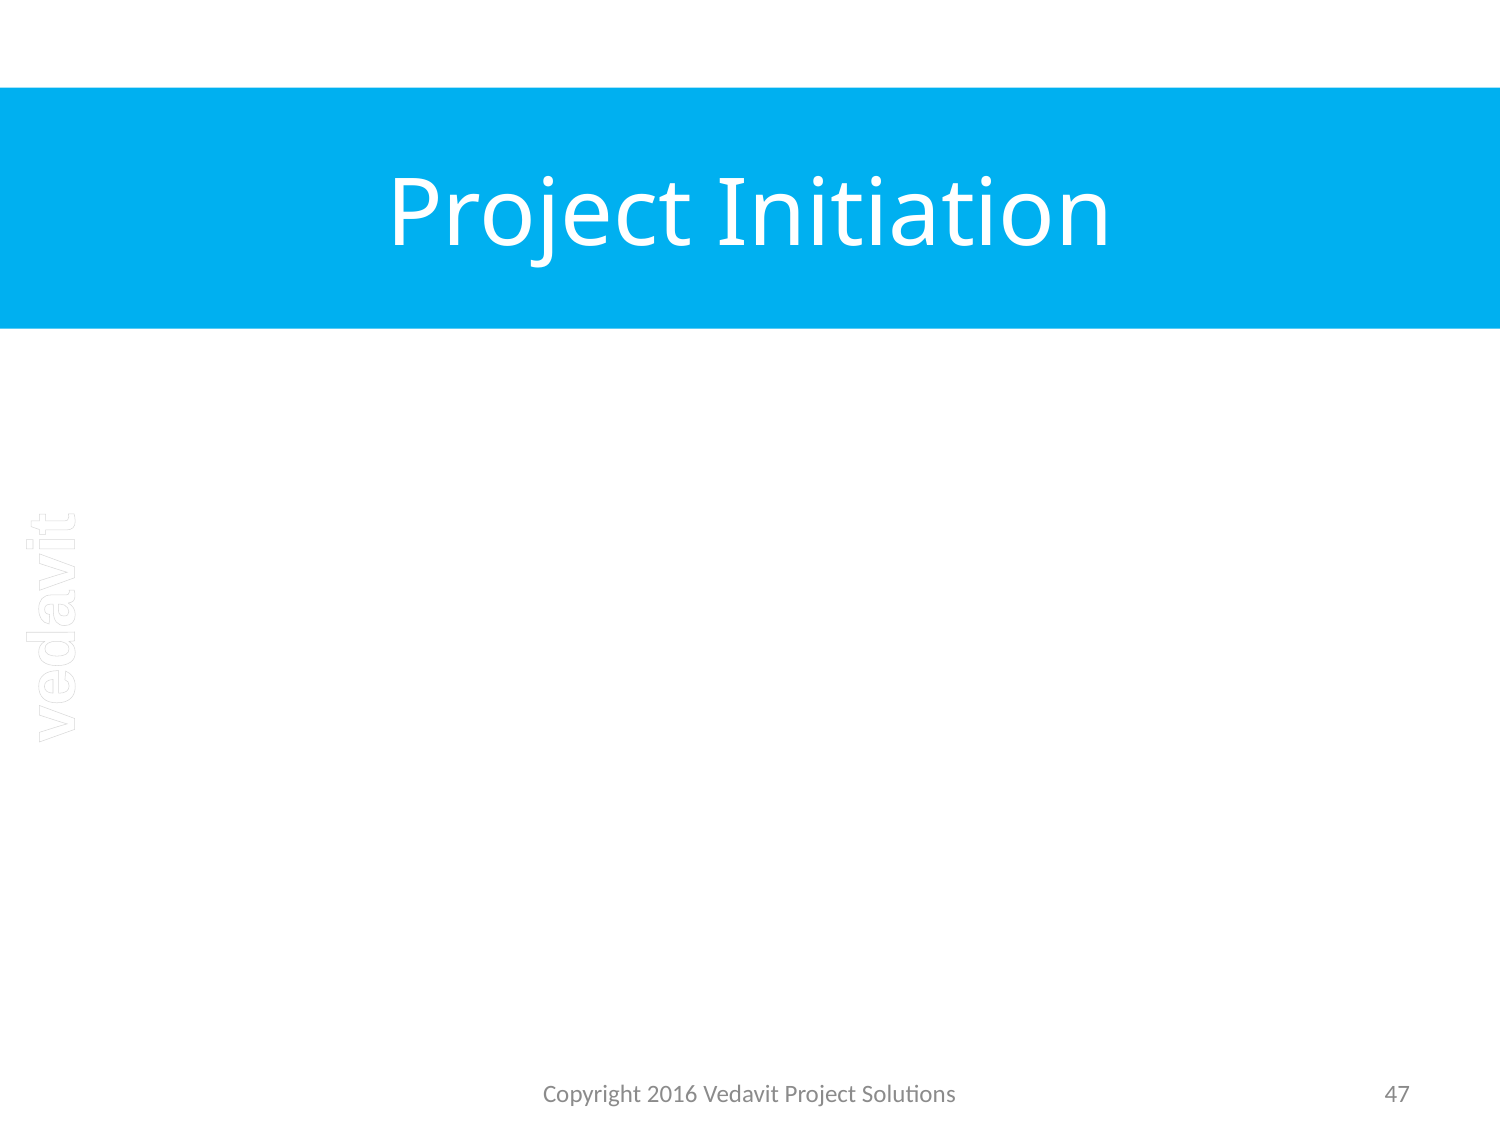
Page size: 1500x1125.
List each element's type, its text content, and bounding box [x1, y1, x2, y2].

footer Copyright 2016 Vedavit Project Solutions [512, 1062, 988, 1123]
title Project Initiation [0, 87, 1500, 329]
slide_number 47 [1074, 1062, 1425, 1123]
